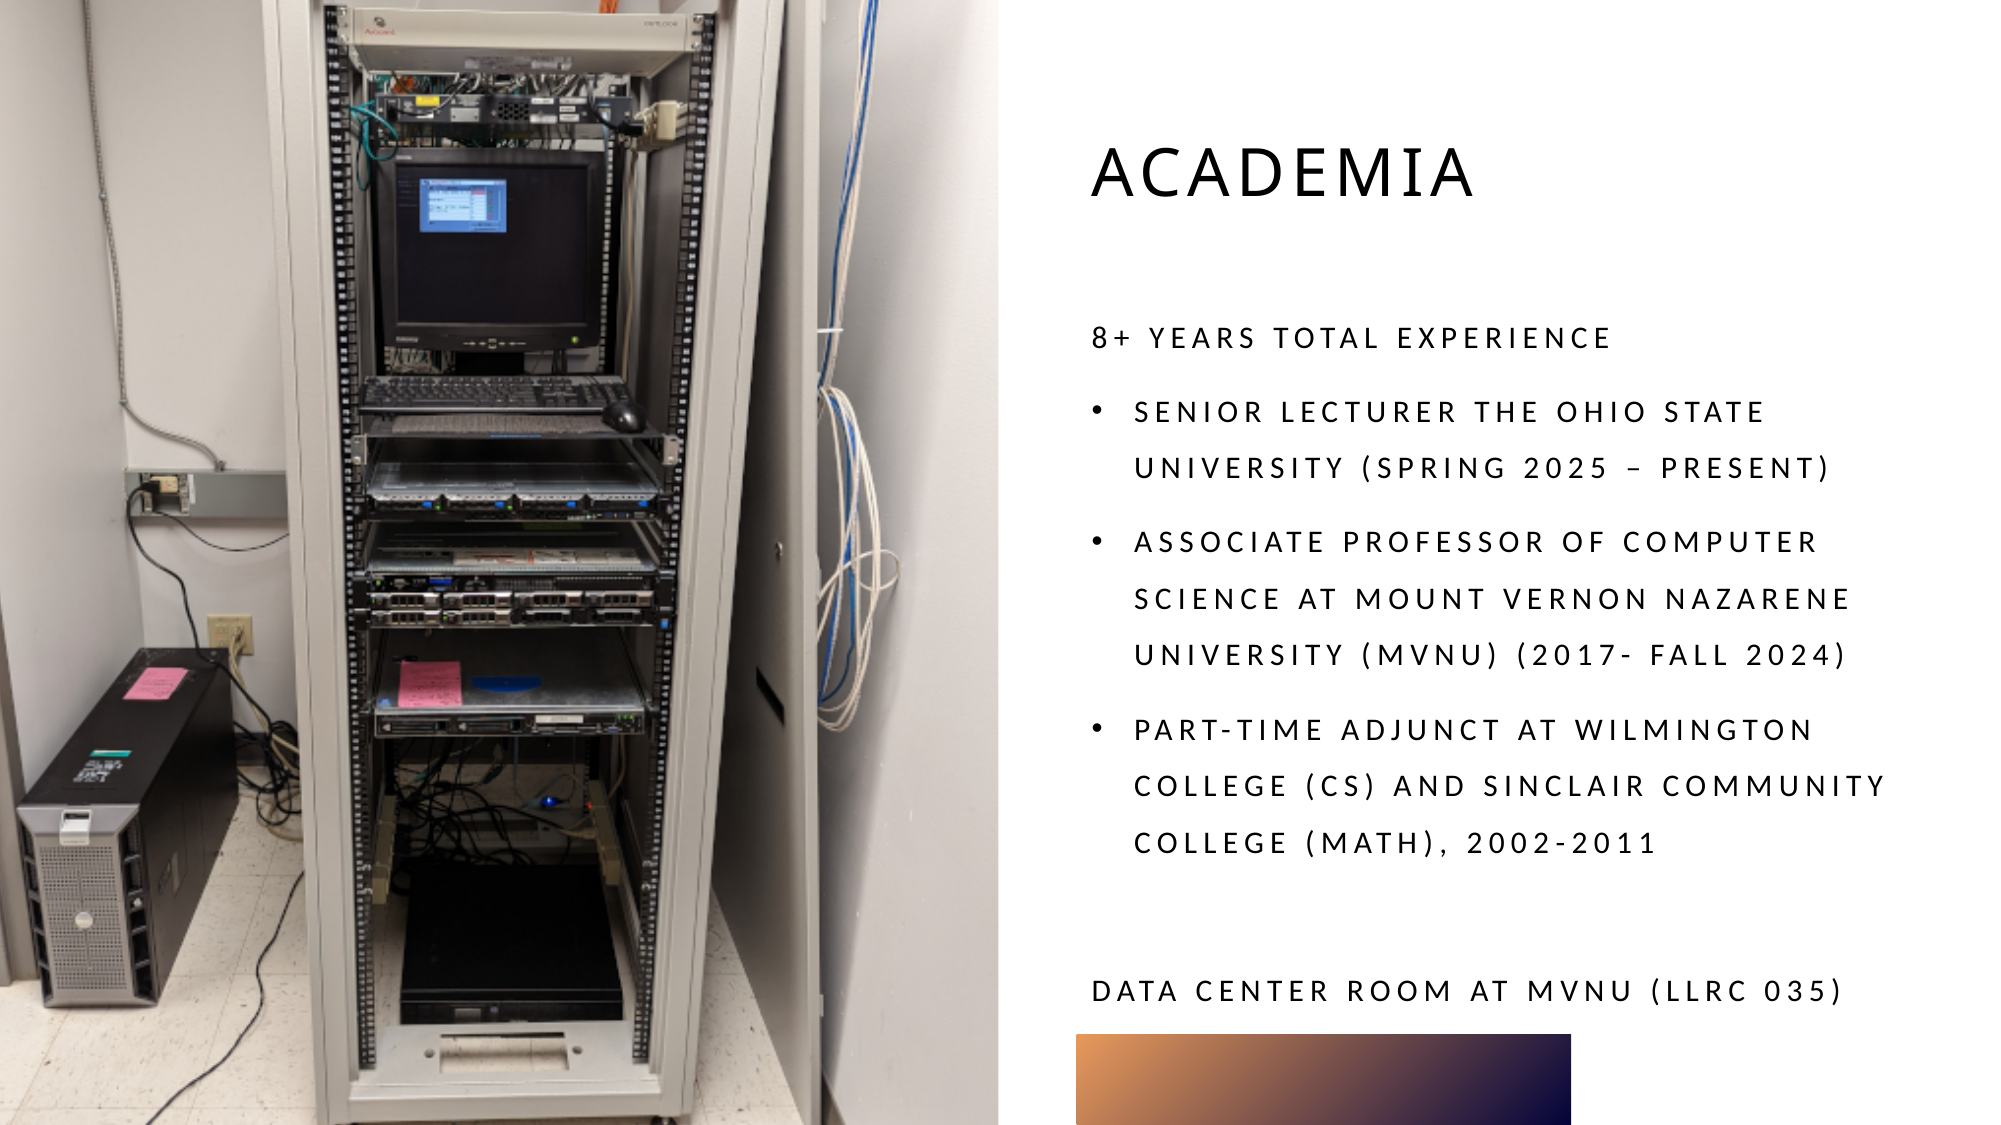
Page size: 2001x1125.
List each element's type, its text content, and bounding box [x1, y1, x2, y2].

title Academia [1076, 75, 1871, 219]
picture [0, 0, 999, 1125]
list 8+ years Total Experience Senior Lecturer The Ohio State University (Spring 2025 – Present) Associate Professor of Computer Science at Mount Vernon Nazarene University (MVNU) (2017- Fall 2024) Part-Time Adjunct at Wilmington College (CS) and Sinclair Community College (Math), 2002-2011 Data Center ROOM AT MVNU (LLRC 035) [1076, 290, 1978, 1024]
